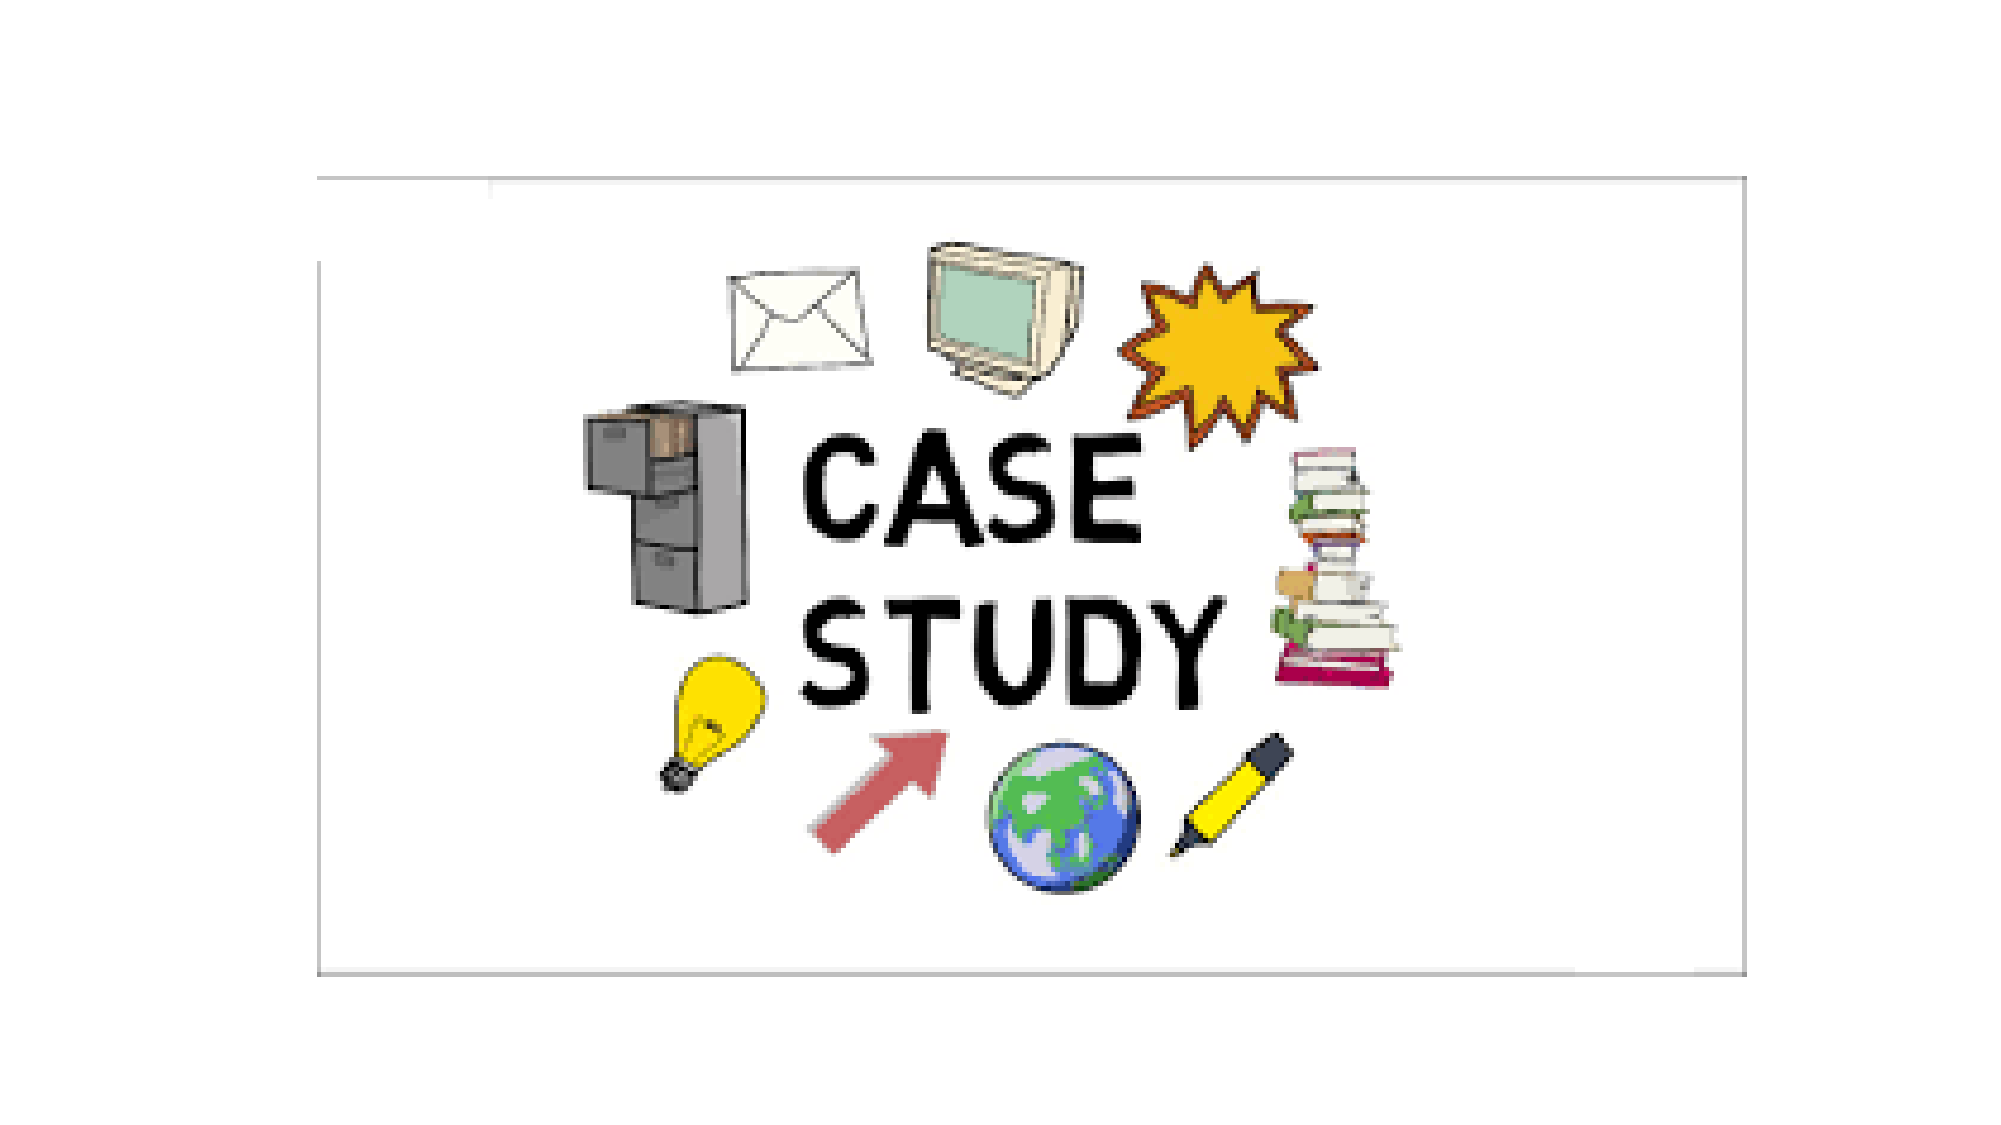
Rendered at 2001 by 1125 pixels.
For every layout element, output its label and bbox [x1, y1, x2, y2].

picture [317, 176, 1747, 977]
